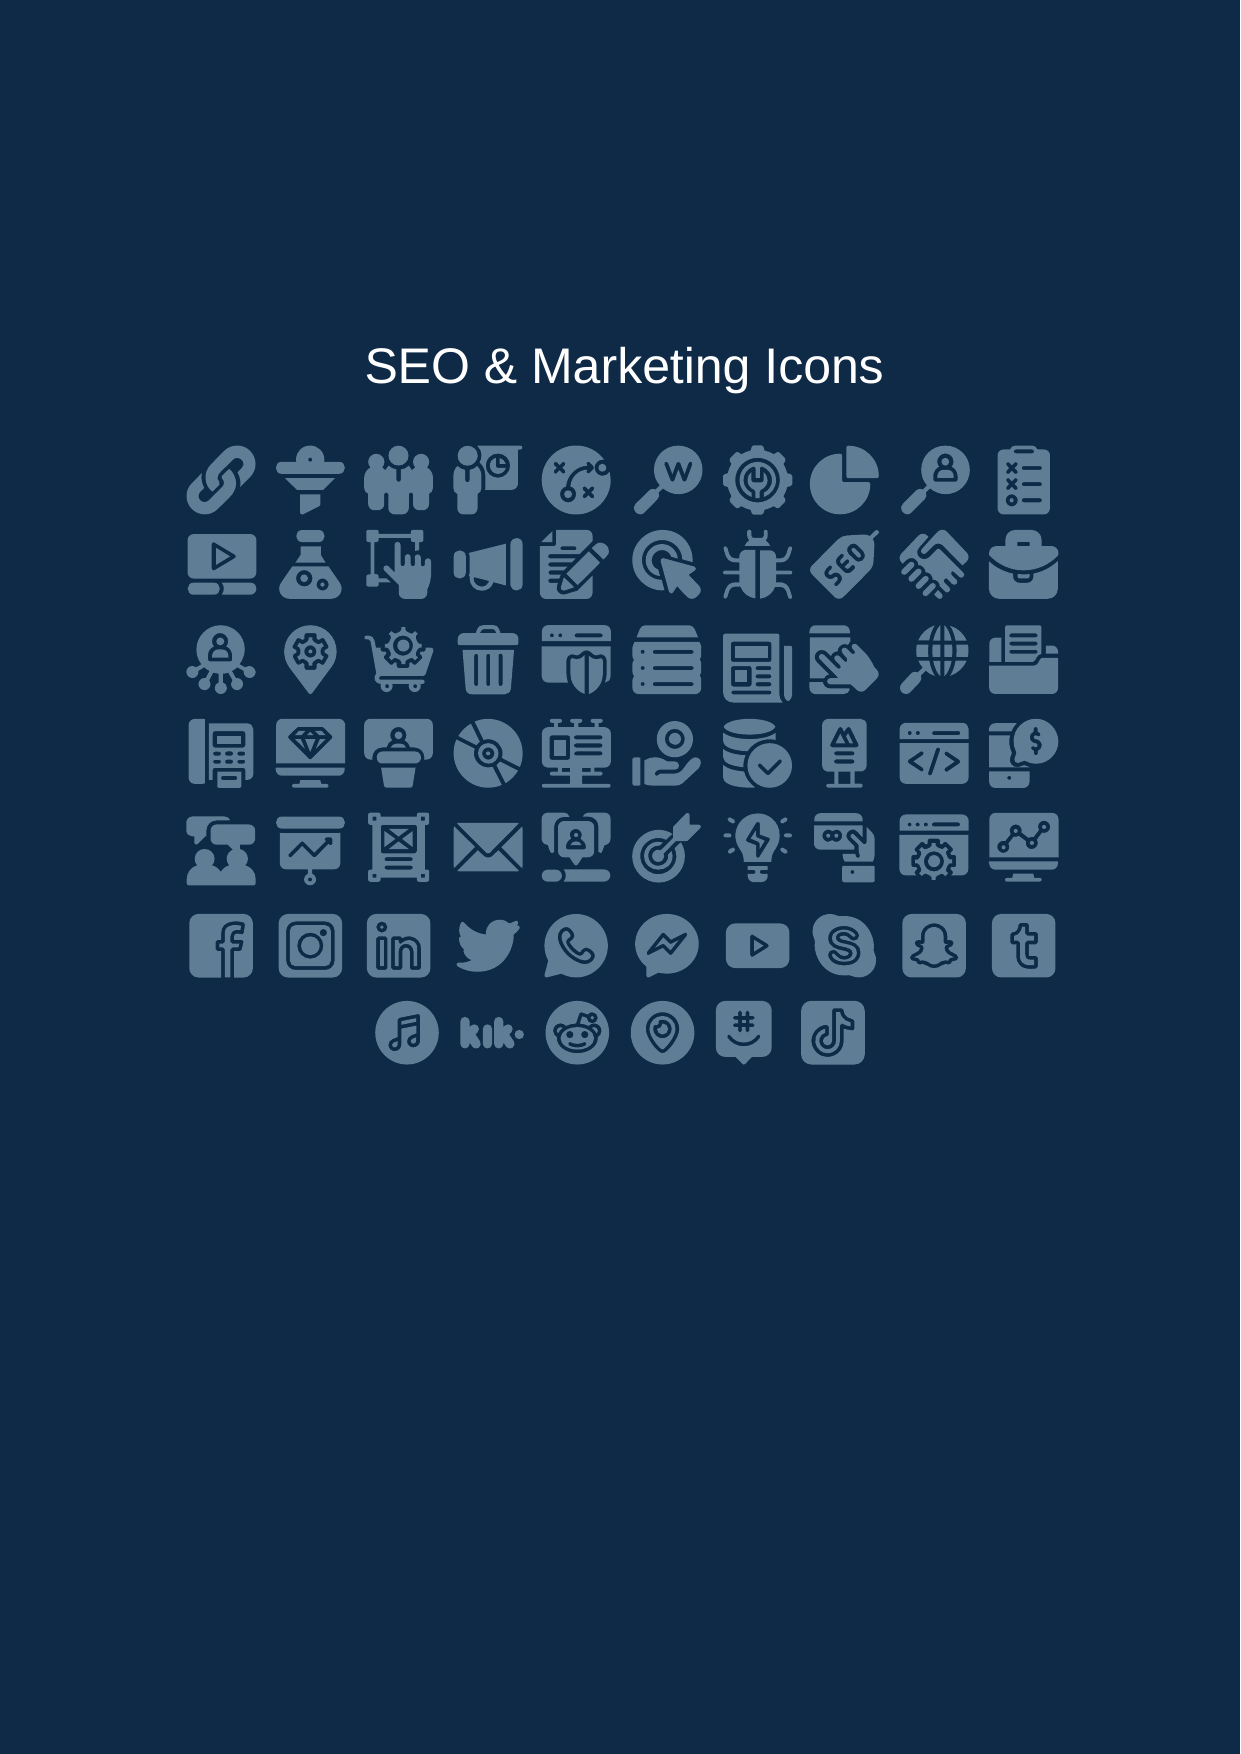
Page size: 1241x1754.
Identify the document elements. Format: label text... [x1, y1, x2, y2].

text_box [544, 913, 609, 978]
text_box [991, 913, 1056, 978]
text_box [631, 812, 702, 883]
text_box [188, 718, 254, 789]
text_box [273, 816, 348, 886]
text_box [460, 1016, 525, 1049]
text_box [634, 913, 699, 978]
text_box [899, 625, 969, 695]
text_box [632, 529, 702, 600]
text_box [632, 624, 702, 695]
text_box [899, 814, 969, 881]
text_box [457, 624, 519, 695]
text_box [456, 919, 520, 972]
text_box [988, 624, 1059, 695]
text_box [722, 813, 793, 883]
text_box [800, 1000, 866, 1065]
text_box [541, 624, 612, 695]
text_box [363, 718, 434, 789]
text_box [721, 529, 794, 600]
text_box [278, 913, 343, 978]
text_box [723, 718, 793, 789]
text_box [988, 812, 1059, 882]
title SEO & Marketing Icons [306, 318, 943, 484]
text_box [809, 624, 880, 695]
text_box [366, 913, 431, 978]
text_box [453, 537, 523, 591]
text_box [273, 445, 348, 515]
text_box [363, 445, 434, 515]
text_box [541, 812, 611, 882]
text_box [809, 529, 880, 599]
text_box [821, 718, 867, 788]
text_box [809, 445, 880, 515]
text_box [997, 445, 1051, 515]
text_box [722, 616, 793, 703]
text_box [715, 1000, 772, 1065]
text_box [184, 445, 258, 515]
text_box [186, 816, 256, 886]
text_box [363, 626, 434, 693]
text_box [812, 913, 877, 978]
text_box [453, 445, 524, 515]
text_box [453, 718, 523, 788]
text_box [539, 529, 613, 600]
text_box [545, 1000, 610, 1065]
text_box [632, 720, 702, 786]
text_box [988, 718, 1059, 789]
text_box [633, 484, 698, 515]
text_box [725, 923, 790, 969]
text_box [899, 722, 969, 784]
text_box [283, 624, 337, 695]
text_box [275, 718, 346, 789]
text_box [189, 913, 254, 978]
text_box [540, 718, 612, 788]
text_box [185, 533, 257, 595]
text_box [365, 529, 432, 600]
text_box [453, 822, 523, 872]
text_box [374, 1000, 440, 1065]
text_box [367, 812, 430, 883]
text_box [898, 445, 971, 515]
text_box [630, 1000, 695, 1065]
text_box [186, 624, 256, 695]
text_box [988, 529, 1059, 600]
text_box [541, 445, 611, 515]
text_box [276, 529, 345, 600]
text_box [902, 913, 967, 978]
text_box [898, 529, 970, 600]
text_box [722, 445, 793, 515]
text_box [813, 812, 875, 883]
